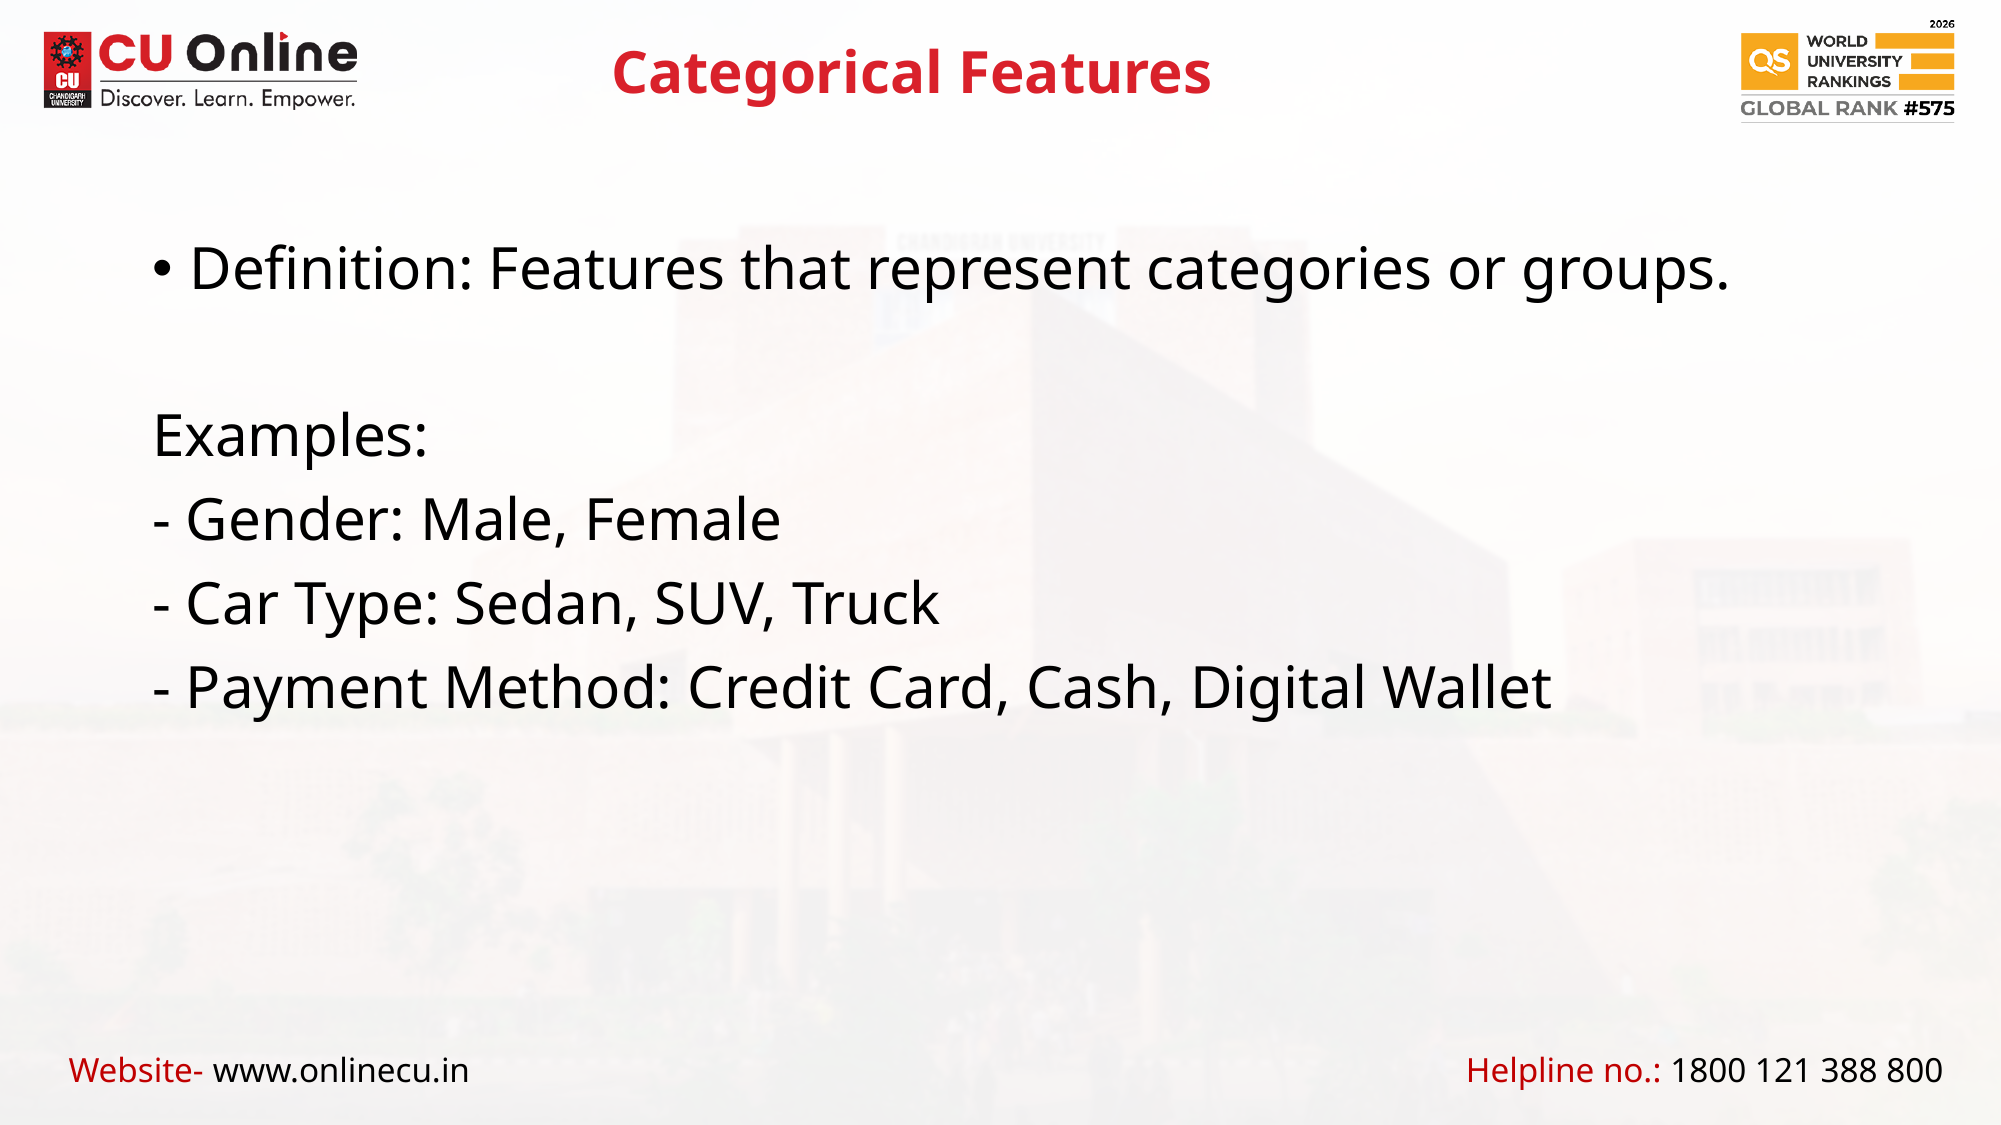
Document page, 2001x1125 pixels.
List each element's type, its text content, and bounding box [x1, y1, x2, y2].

picture [1673, 20, 2001, 123]
text_box Categorical Features [596, 35, 1797, 149]
text_box Definition: Features that represent categories or groups. Examples: - Gender: Male, Female - Car Type: Sedan, SUV, Truck - Payment Method: Credit Card, Cash, Digital Wallet [137, 231, 1863, 946]
picture [43, 14, 429, 117]
